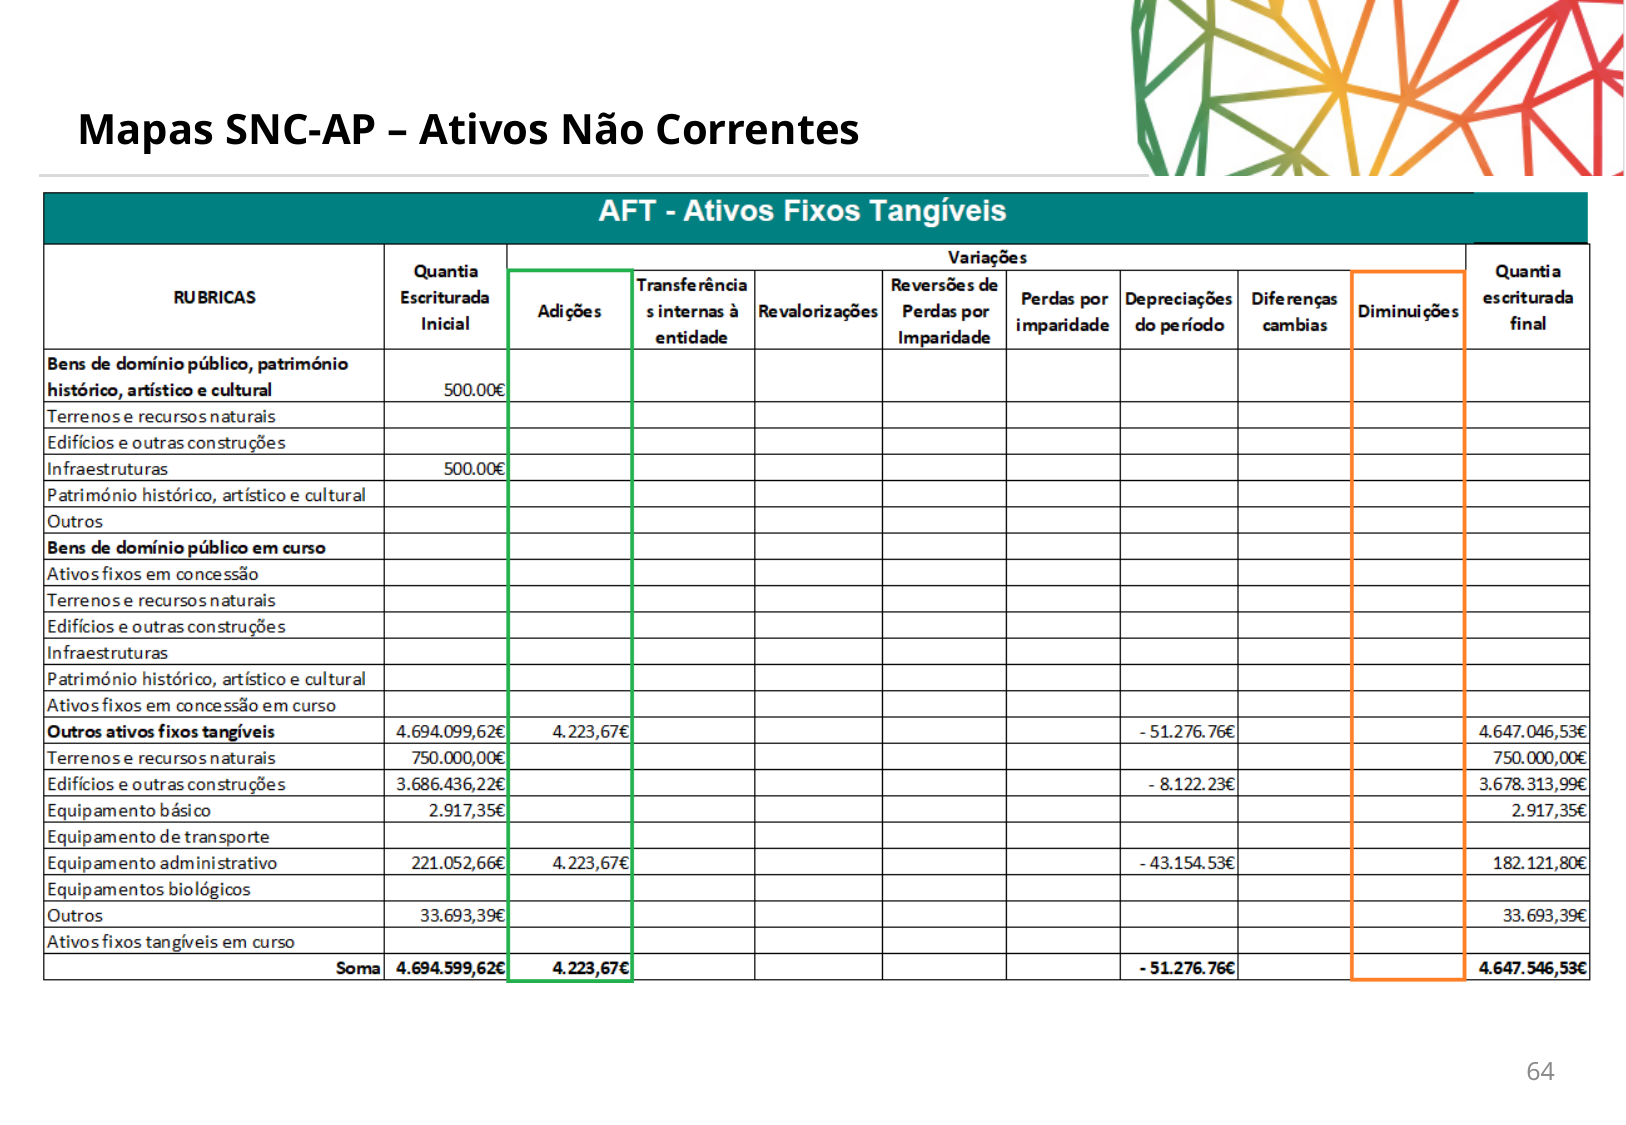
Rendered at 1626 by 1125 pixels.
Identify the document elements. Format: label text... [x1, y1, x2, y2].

picture [1129, 0, 1625, 176]
picture [42, 191, 1593, 983]
title Mapas SNC-AP – Ativos Não Correntes [62, 87, 1563, 174]
slide_number 64 [1204, 1042, 1570, 1103]
